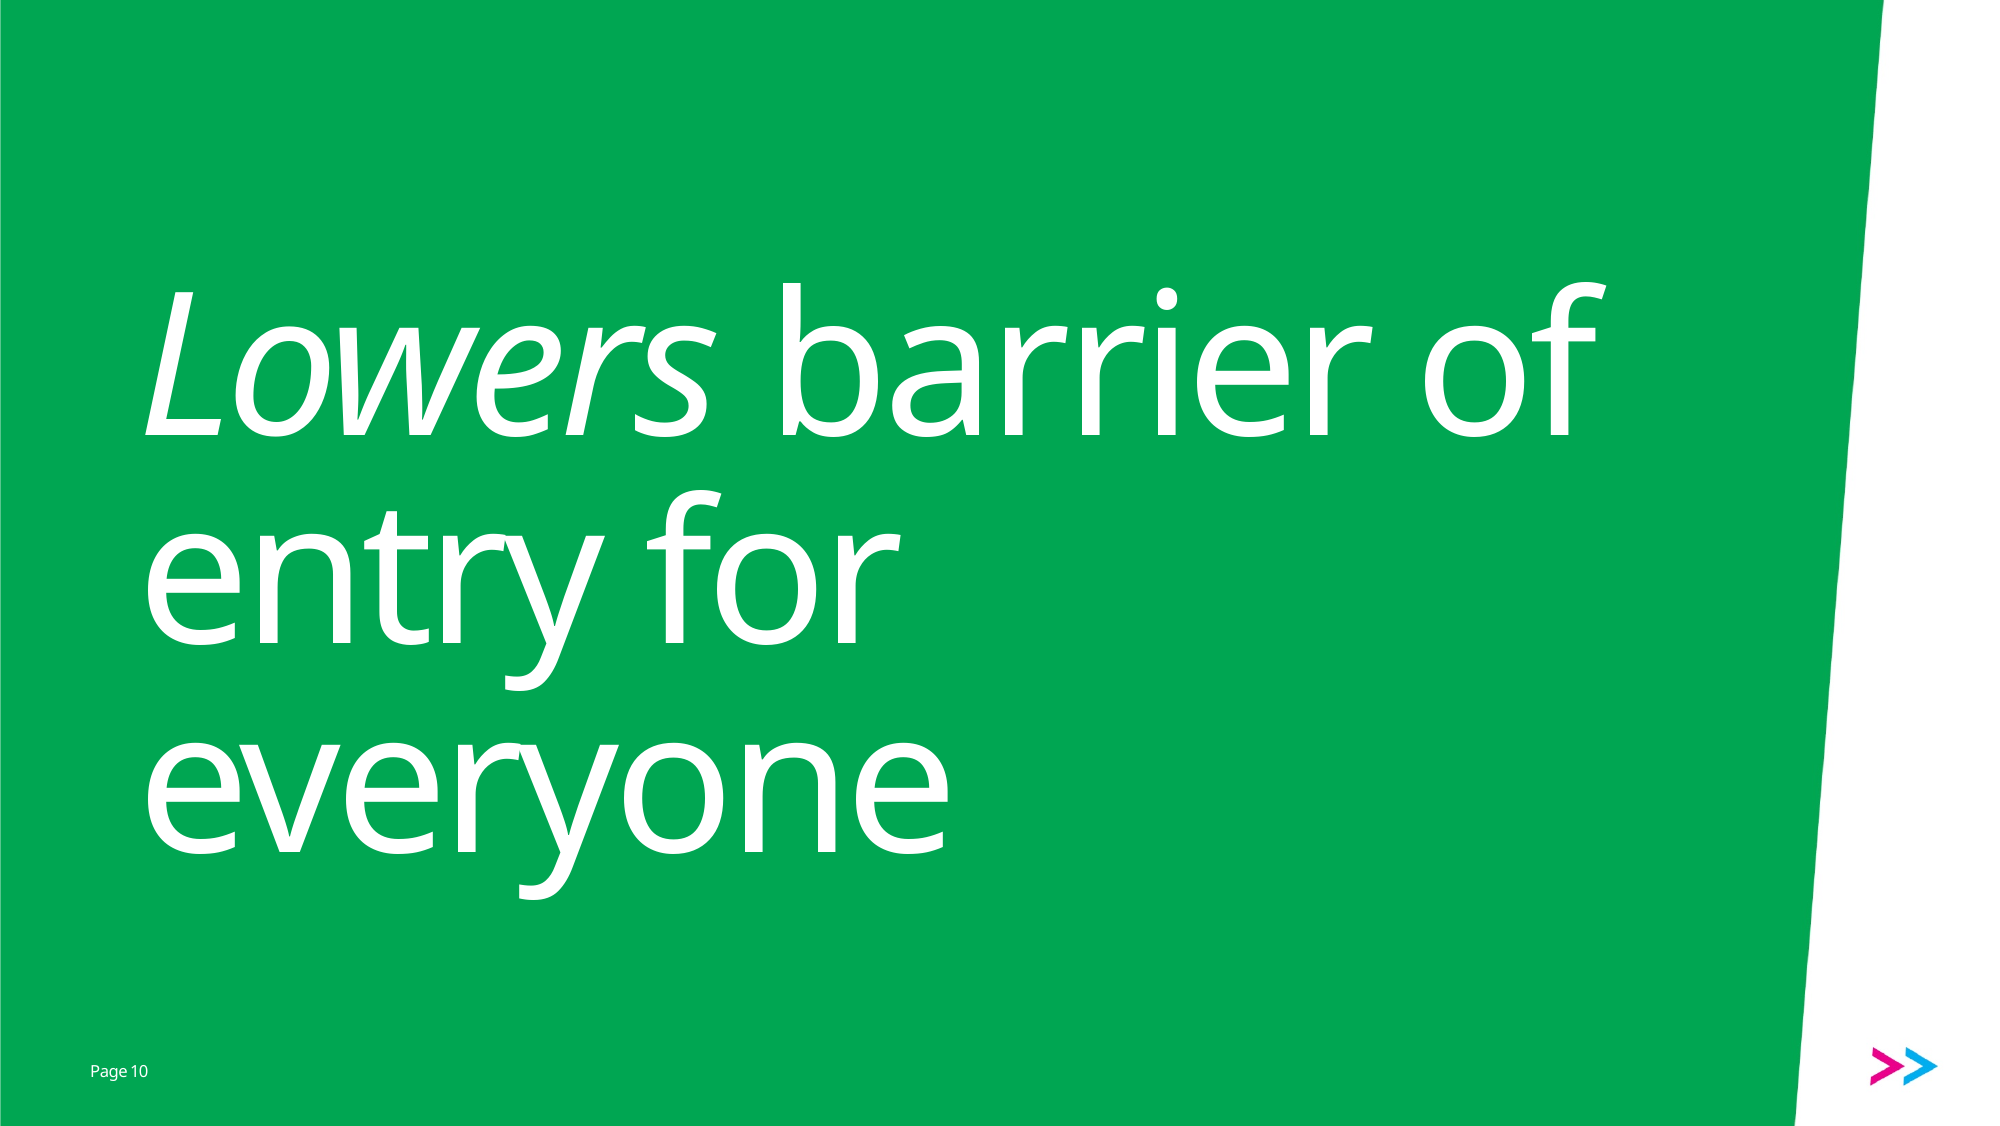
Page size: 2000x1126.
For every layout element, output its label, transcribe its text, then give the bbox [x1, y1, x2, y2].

slide_number 10 [130, 1061, 166, 1113]
picture [0, 0, 2000, 1126]
title Lowers barrier of entry for everyone [137, 267, 1697, 1012]
